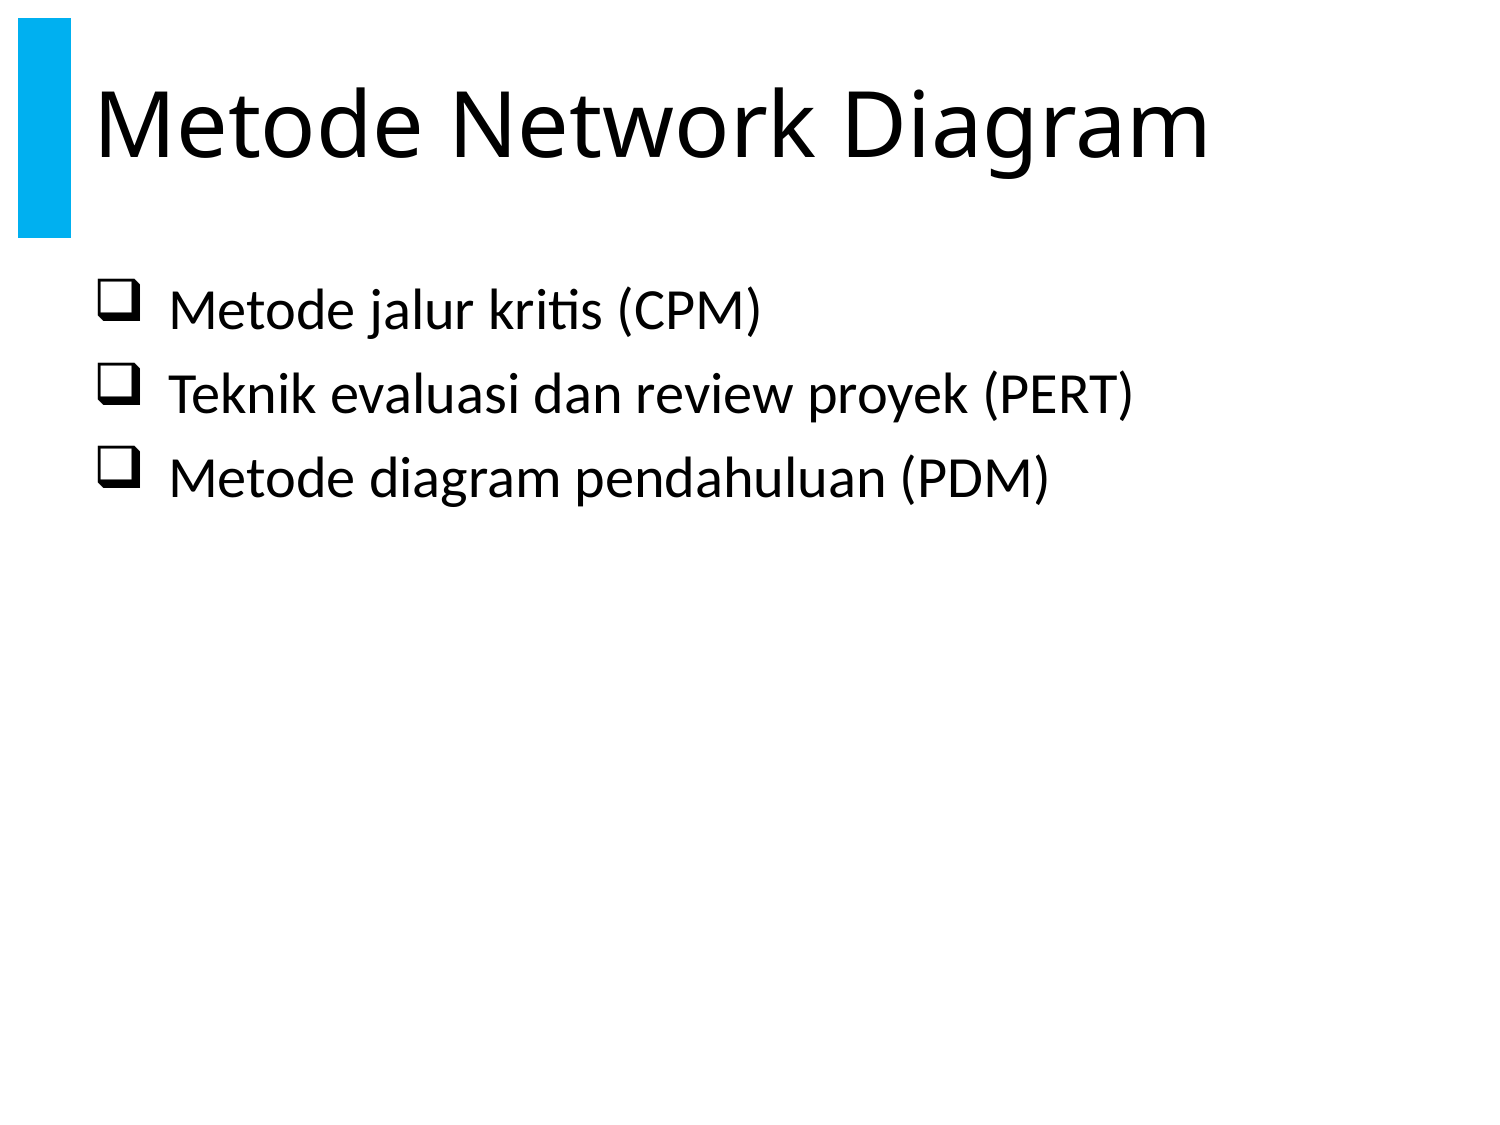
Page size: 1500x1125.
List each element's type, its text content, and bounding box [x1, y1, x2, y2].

list Metode jalur kritis (CPM) Teknik evaluasi dan review proyek (PERT) Metode diagram pendahuluan (PDM) [78, 272, 1443, 1070]
title Metode Network Diagram [78, 19, 1443, 237]
